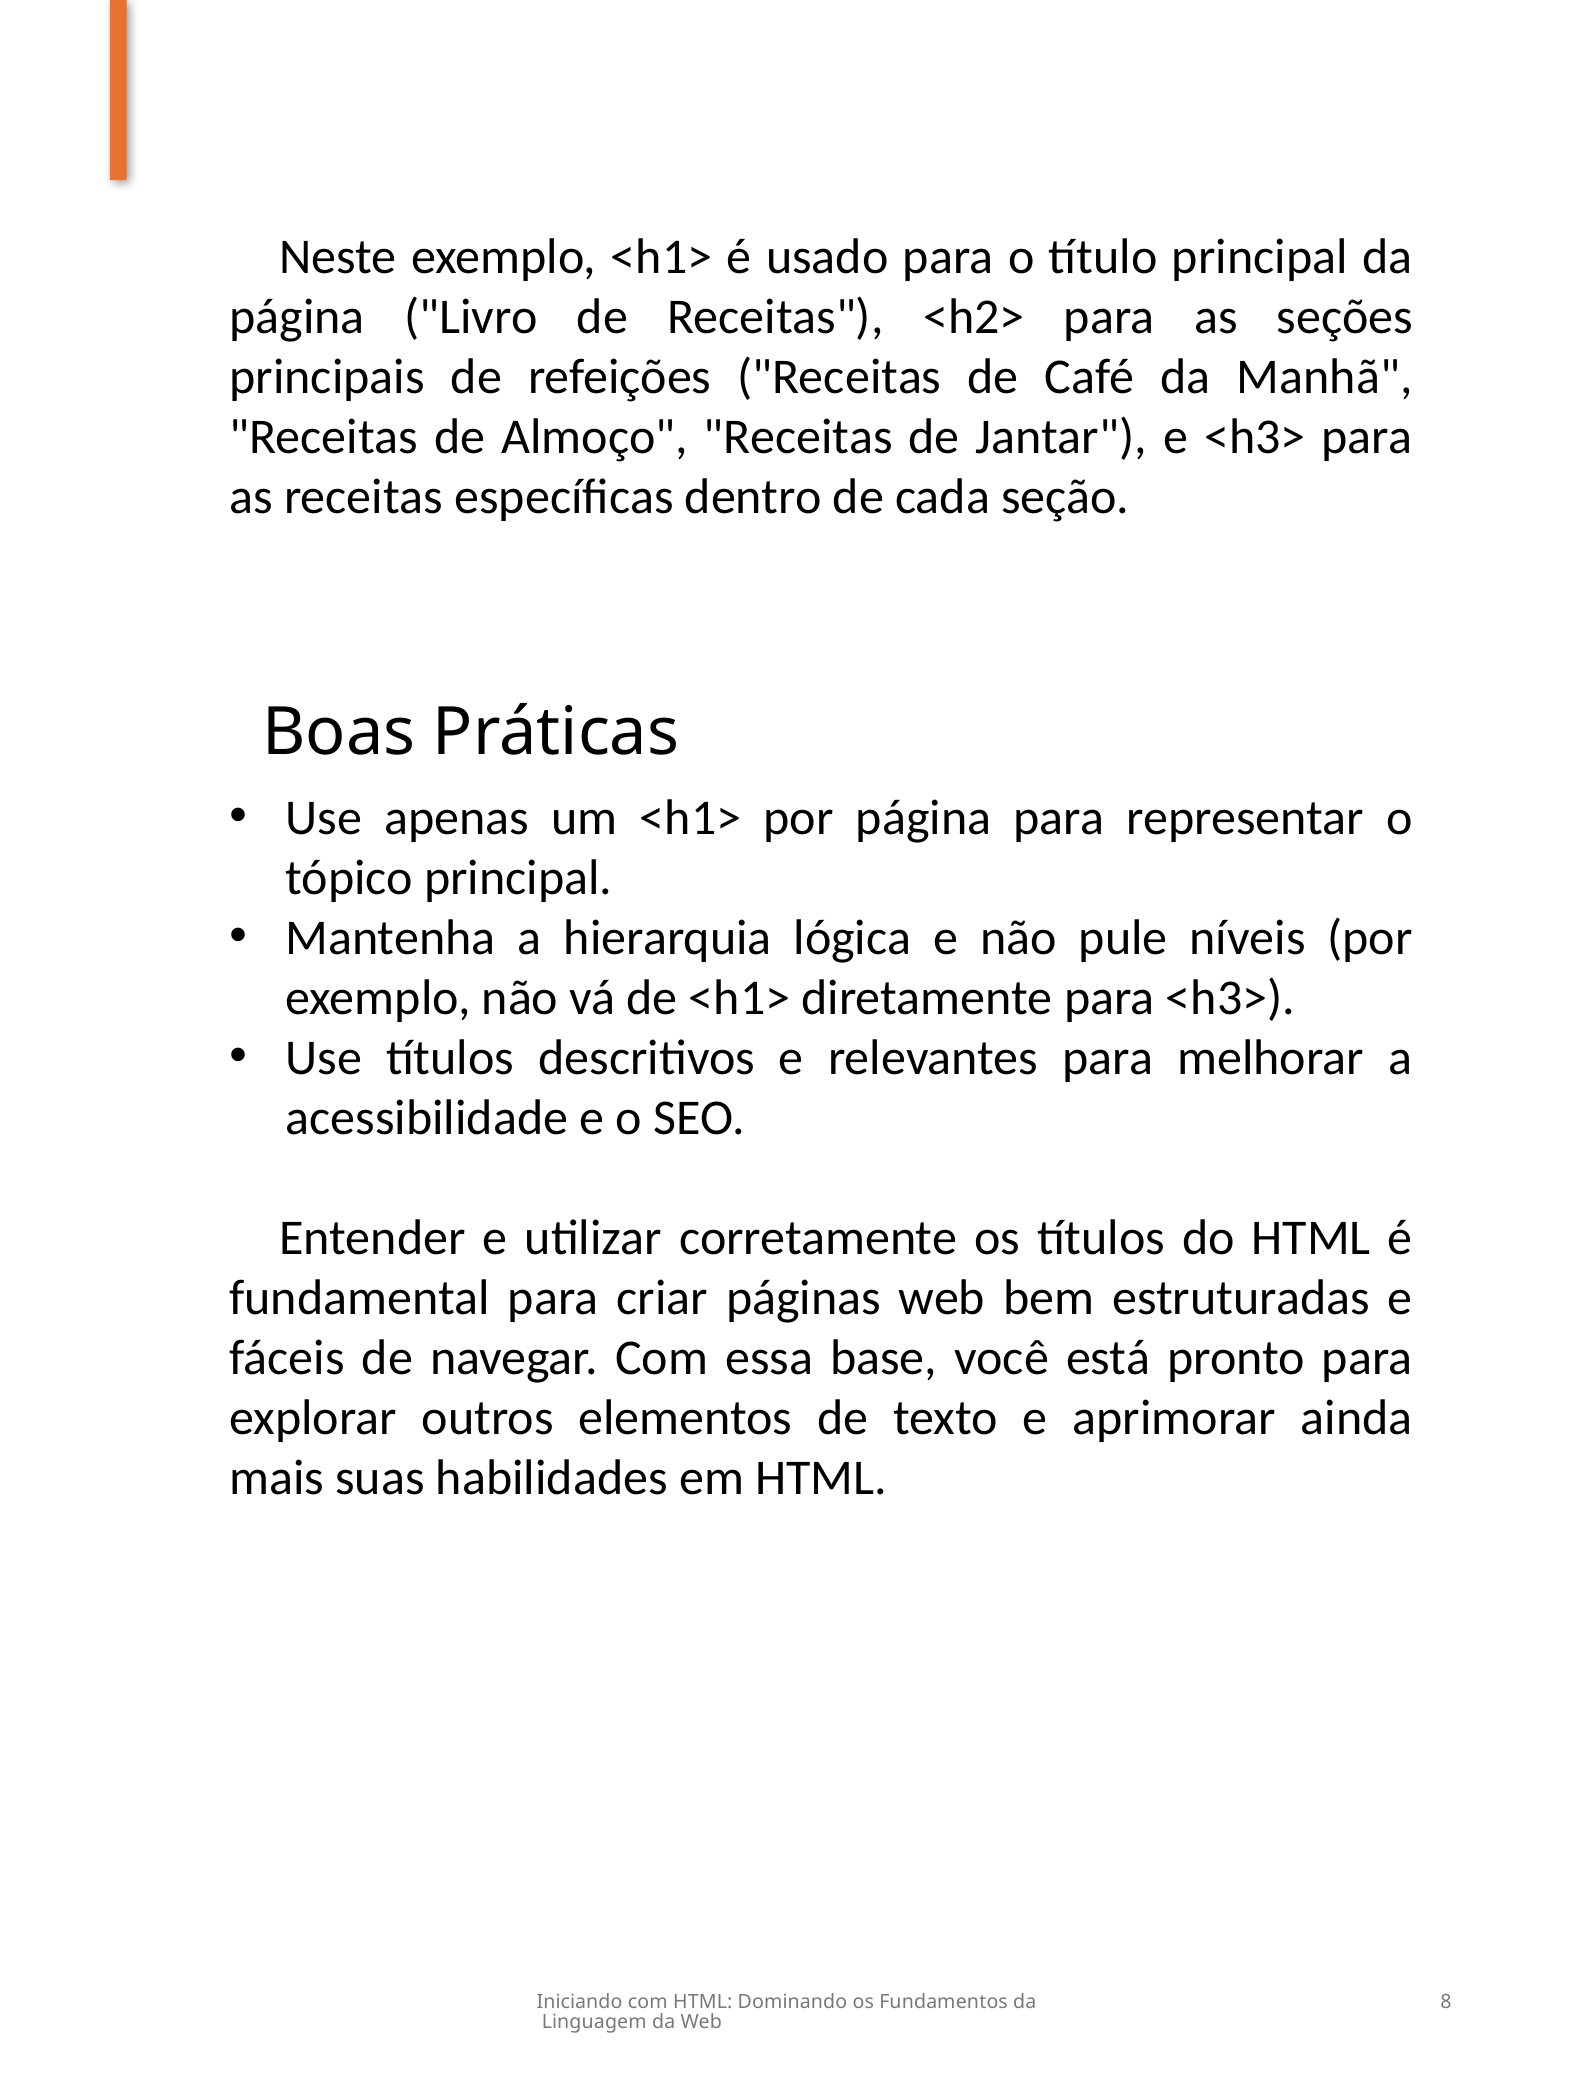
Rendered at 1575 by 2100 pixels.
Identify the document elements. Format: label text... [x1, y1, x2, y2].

text_box Use apenas um <h1> por página para representar o tópico principal. Mantenha a hierarquia lógica e não pule níveis (por exemplo, não vá de <h1> diretamente para <h3>). Use títulos descritivos e relevantes para melhorar a acessibilidade e o SEO. Entender e utilizar corretamente os títulos do HTML é fundamental para criar páginas web bem estruturadas e fáceis de navegar. Com essa base, você está pronto para explorar outros elementos de texto e aprimorar ainda mais suas habilidades em HTML. [214, 777, 1429, 1633]
slide_number 8 [1112, 1946, 1467, 2059]
text_box Boas Práticas [247, 680, 1238, 776]
footer Iniciando com HTML: Dominando os Fundamentos da Linguagem da Web [521, 1946, 1054, 2059]
text_box Neste exemplo, <h1> é usado para o título principal da página ("Livro de Receitas"), <h2> para as seções principais de refeições ("Receitas de Café da Manhã", "Receitas de Almoço", "Receitas de Jantar"), e <h3> para as receitas específicas dentro de cada seção. [214, 215, 1429, 531]
text_box [108, 0, 128, 182]
